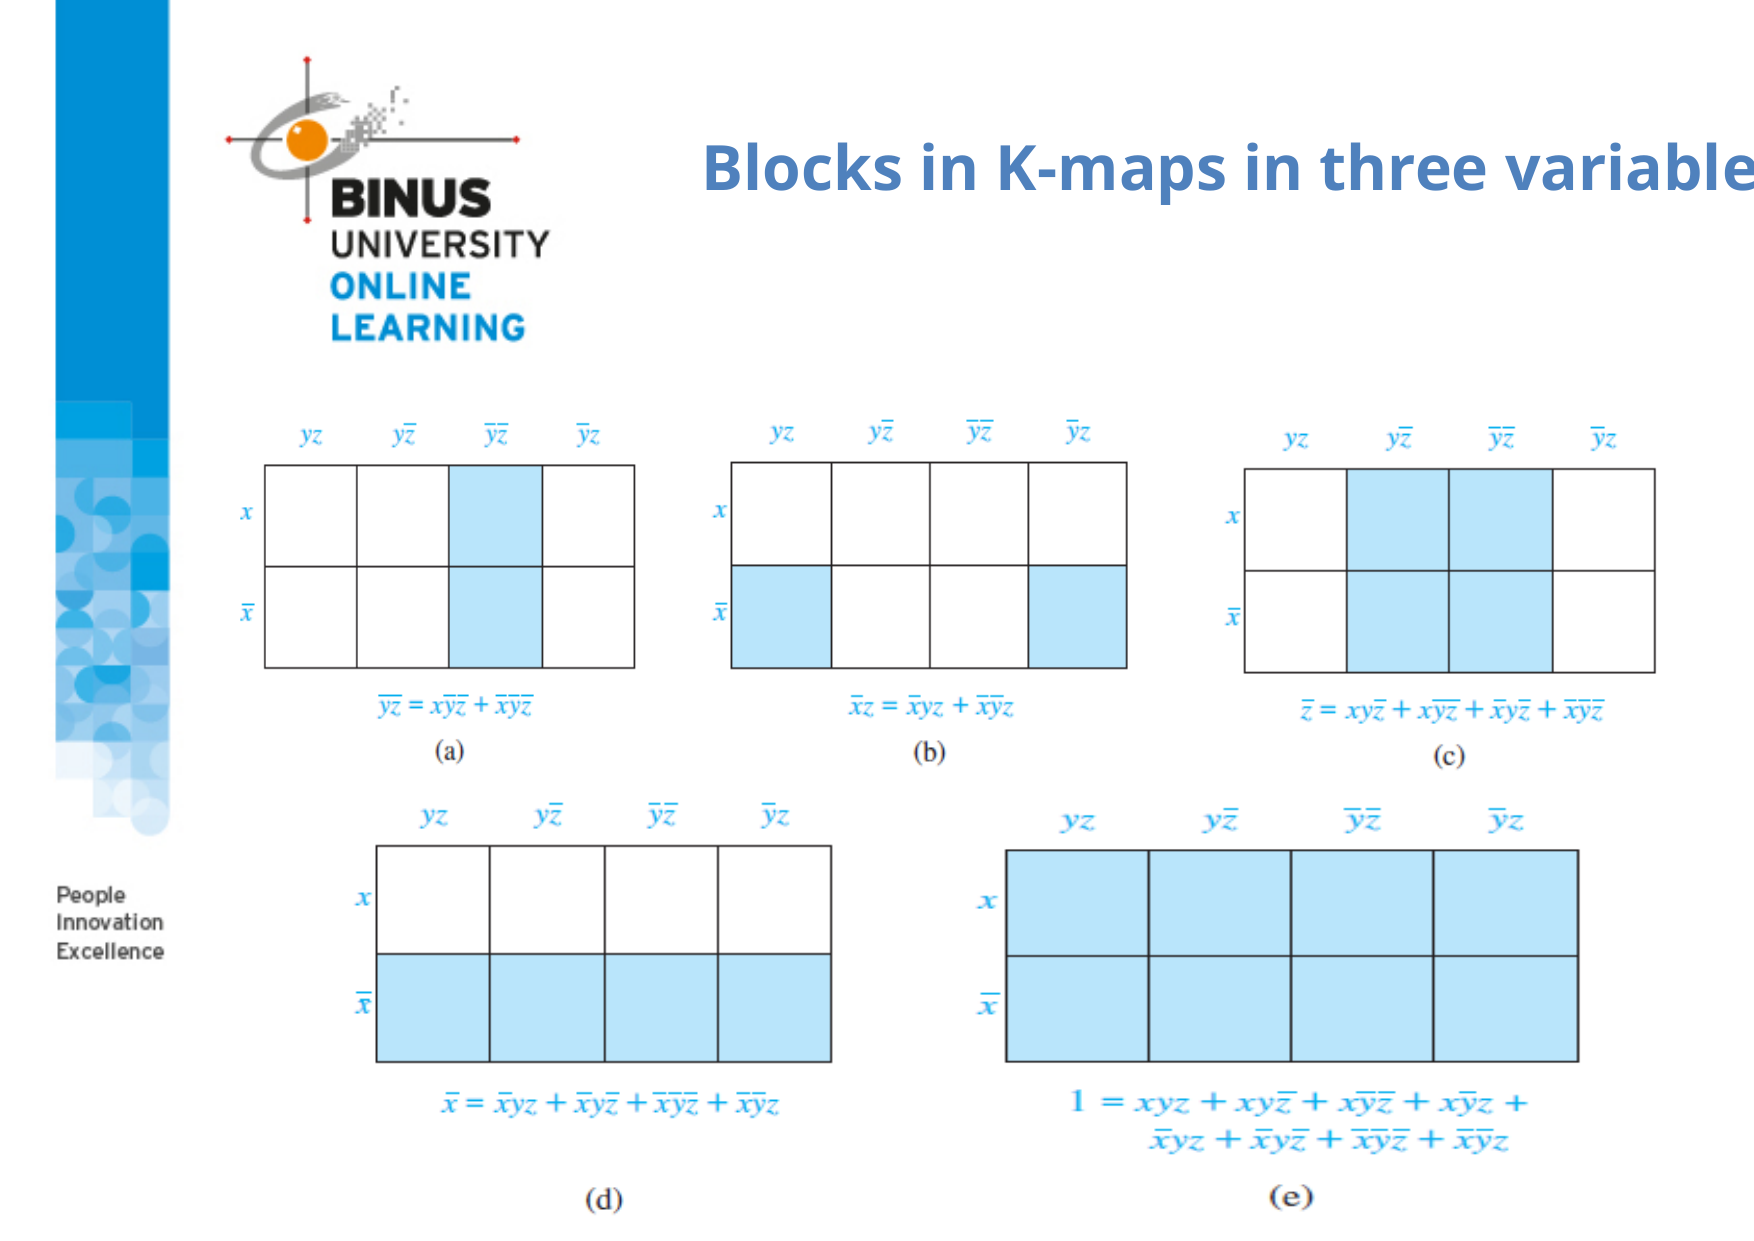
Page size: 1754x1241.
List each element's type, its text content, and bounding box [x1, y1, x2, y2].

title Blocks in K-maps in three variables. [470, 61, 1754, 269]
picture [0, 0, 1754, 1241]
